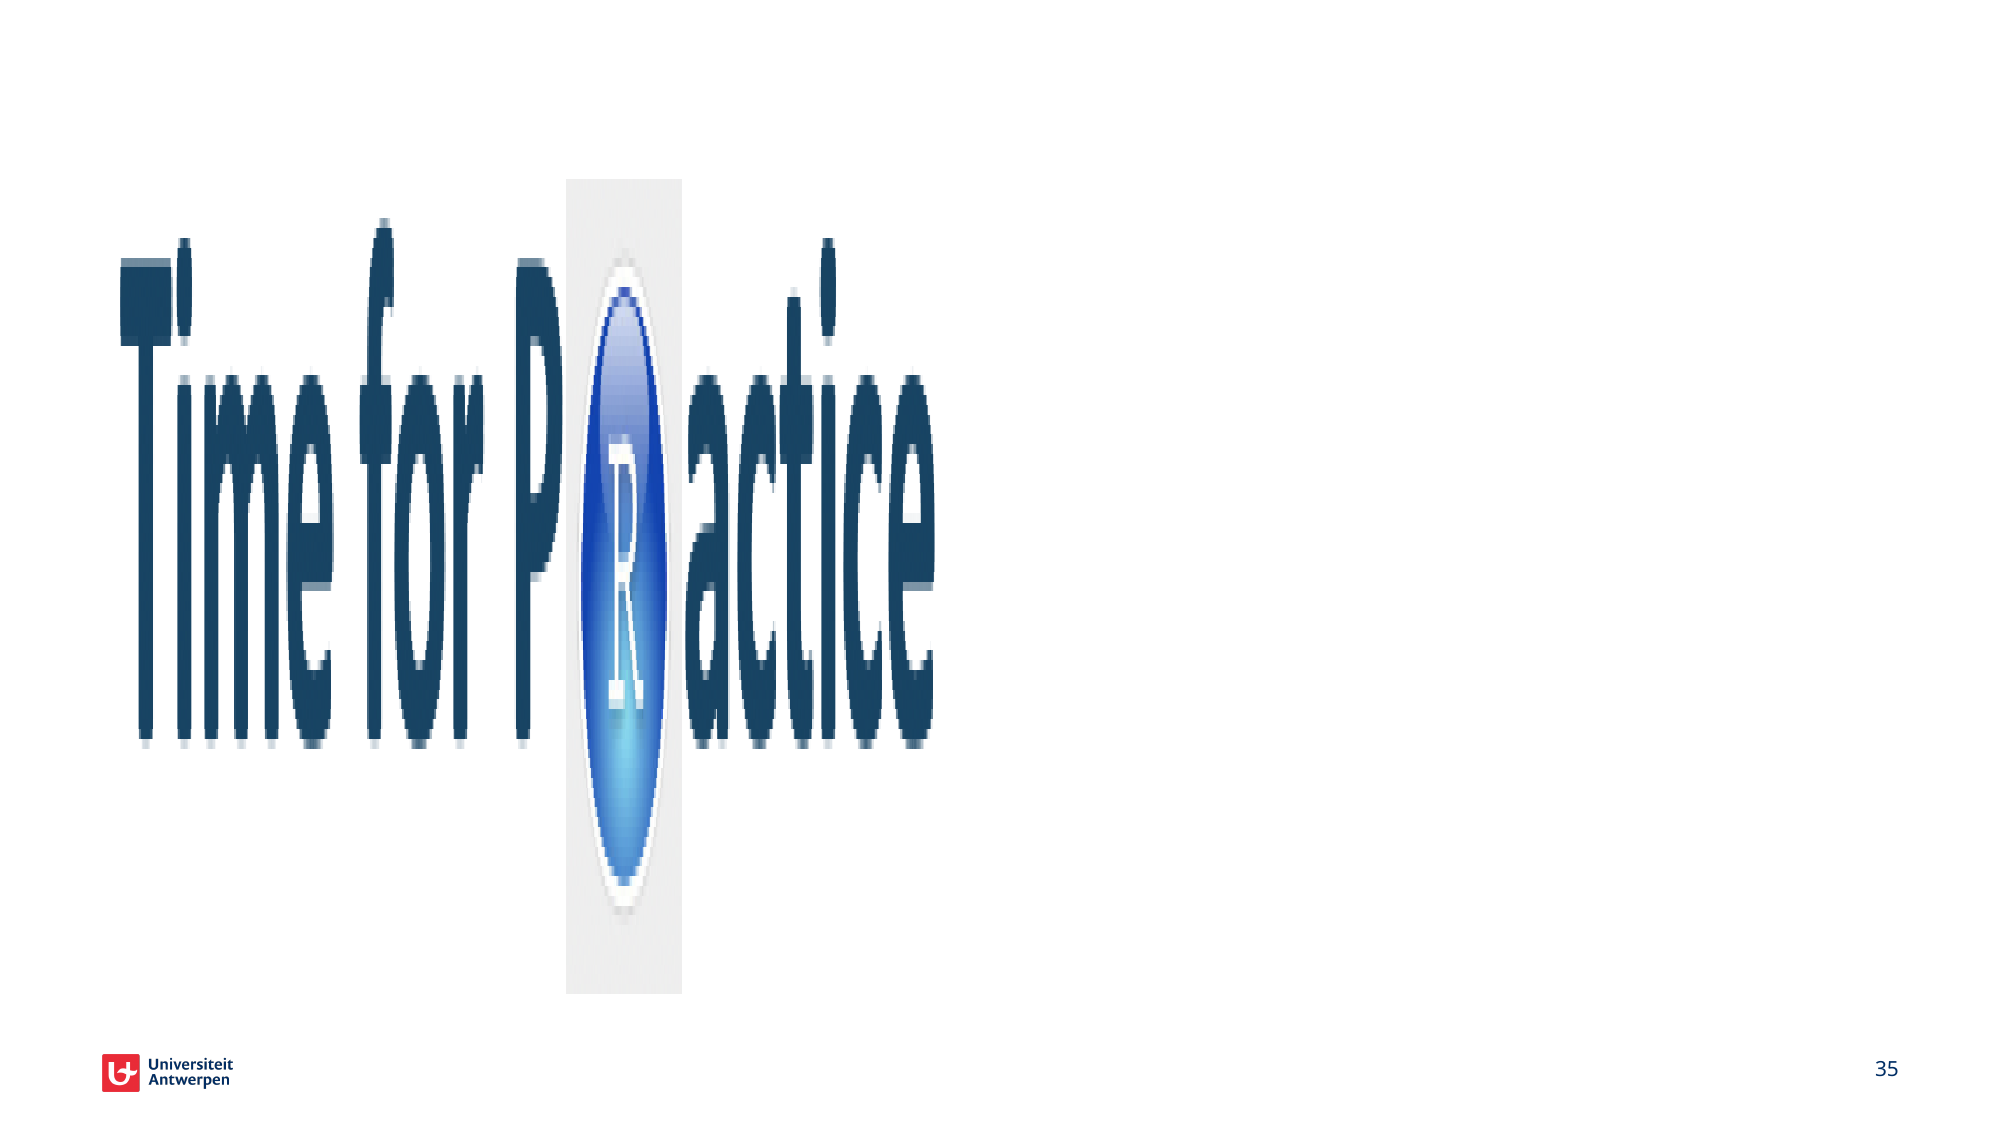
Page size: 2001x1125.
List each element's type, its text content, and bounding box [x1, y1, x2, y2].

slide_number 35 [1463, 1039, 1914, 1100]
picture [102, 101, 947, 1024]
picture [102, 1054, 233, 1092]
